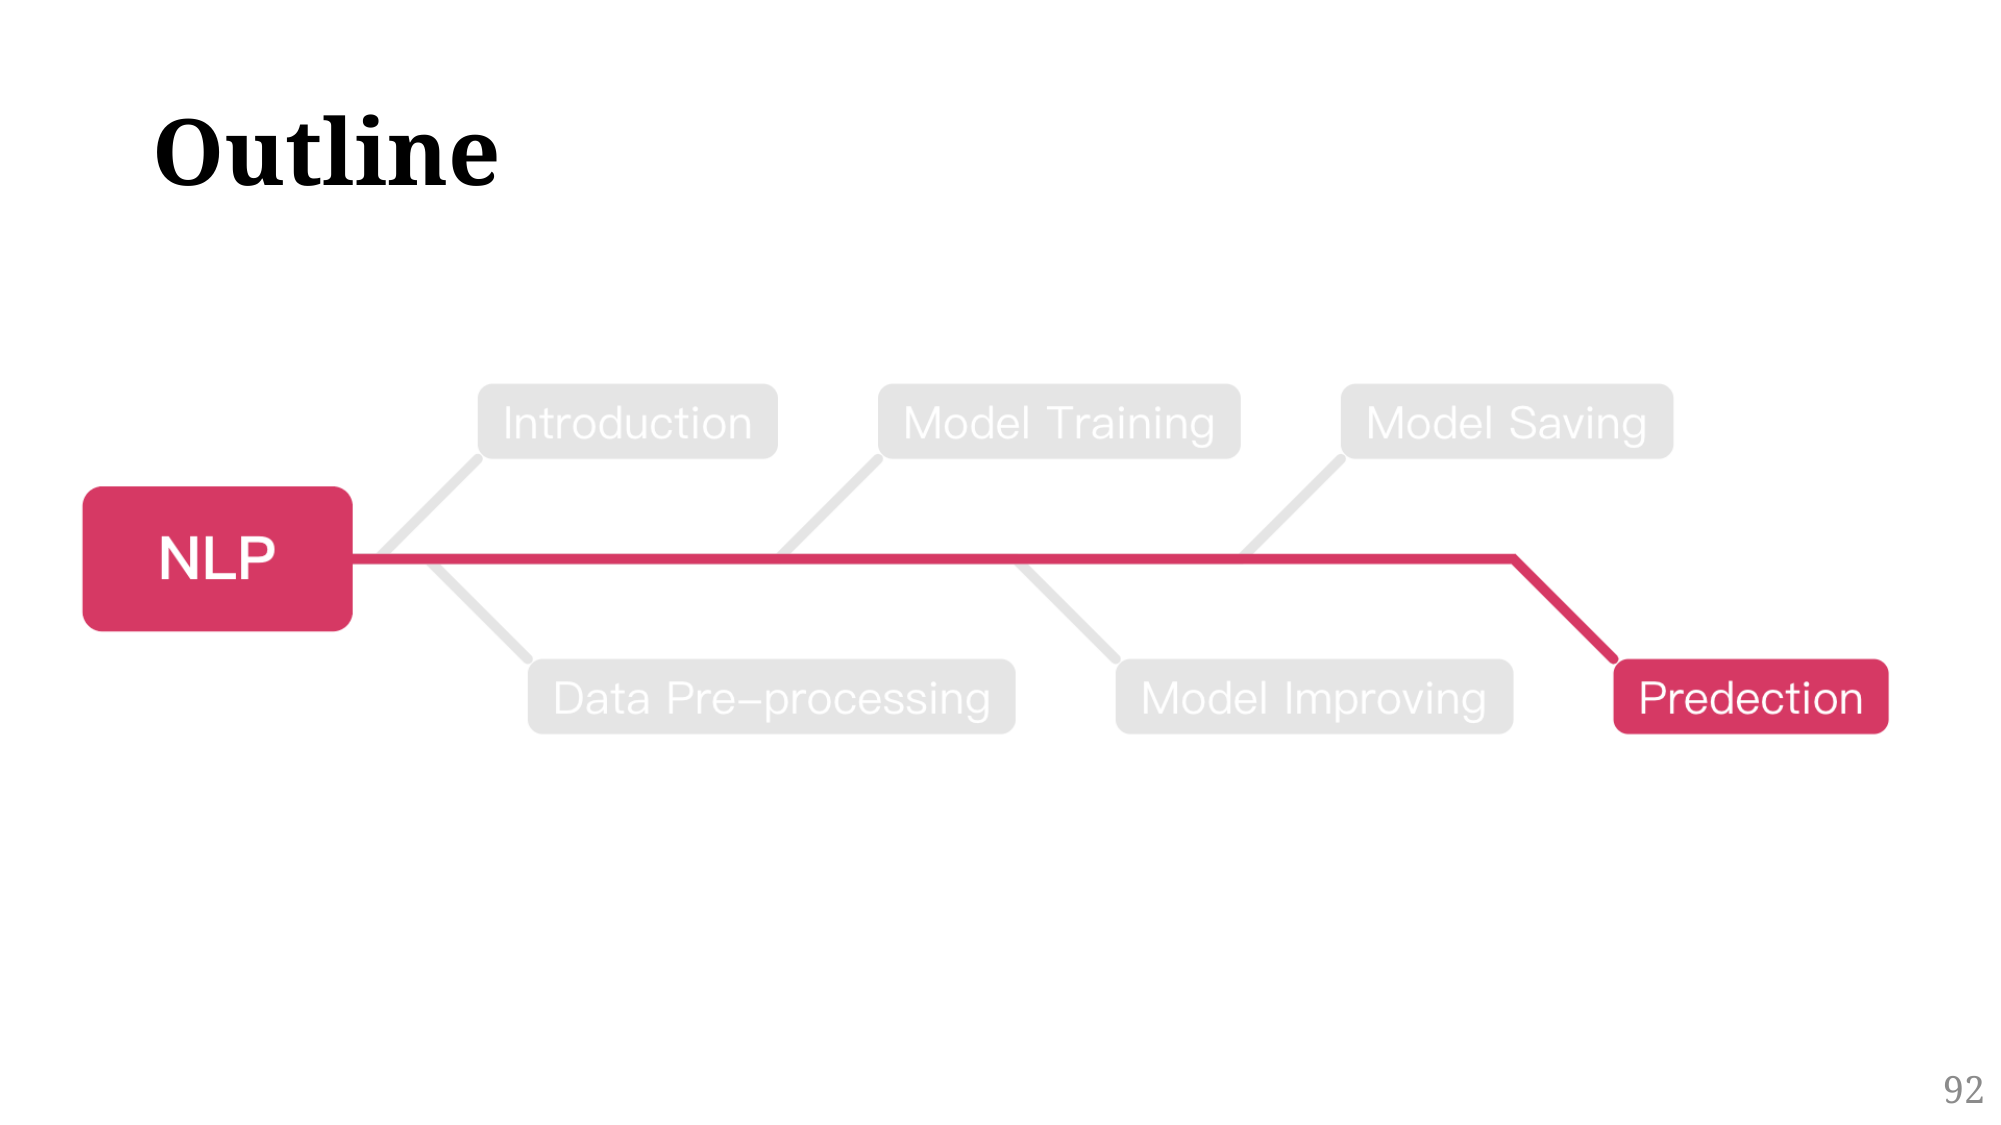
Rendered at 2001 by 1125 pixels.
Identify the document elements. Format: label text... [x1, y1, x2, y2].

slide_number 92 [1843, 1061, 2000, 1122]
picture [40, 354, 1960, 771]
title Outline [137, 59, 1863, 251]
